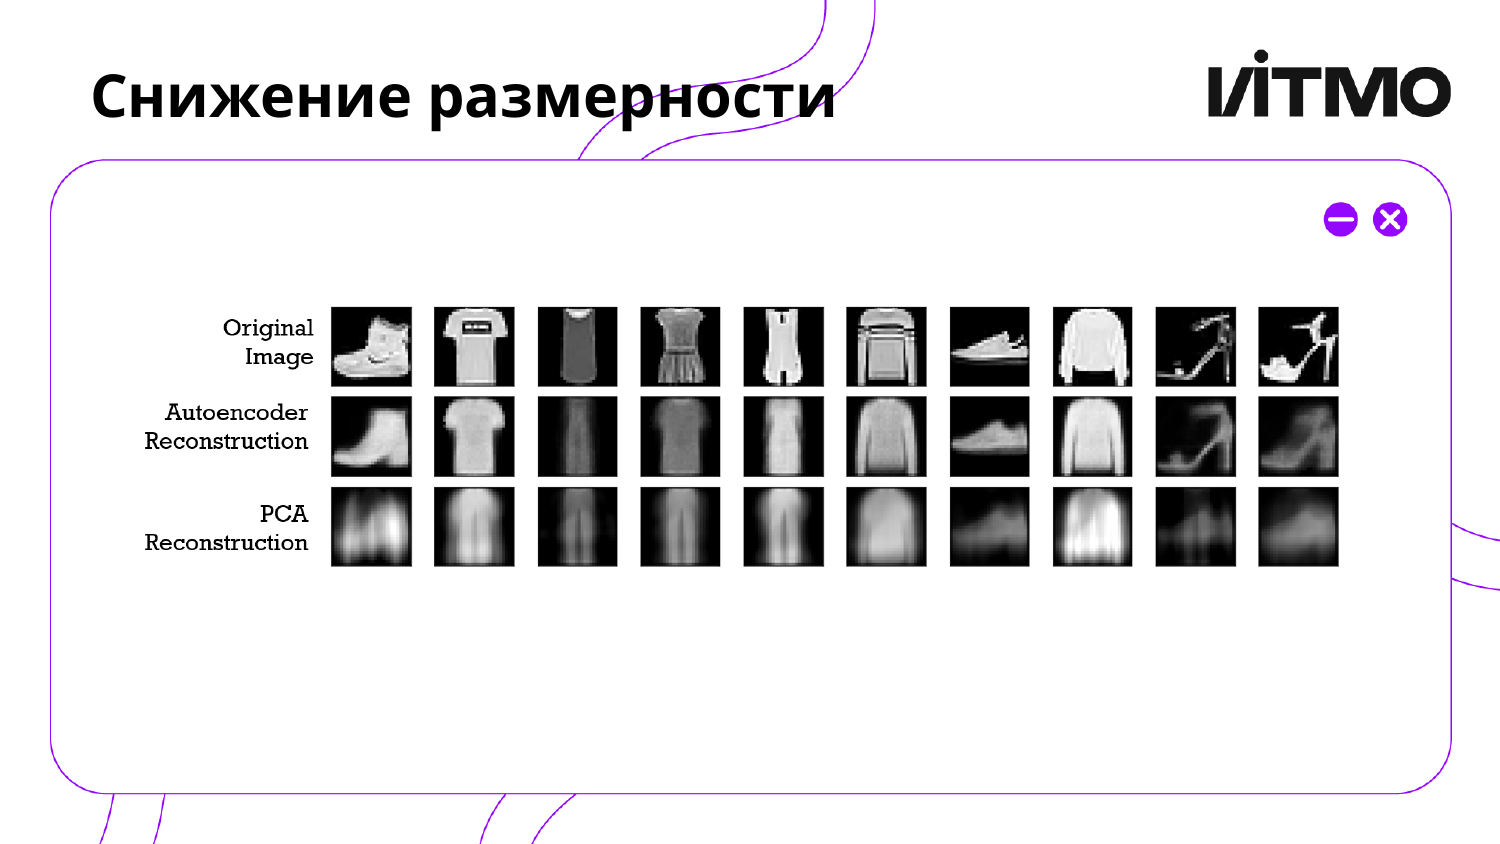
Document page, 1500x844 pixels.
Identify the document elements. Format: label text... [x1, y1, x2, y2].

picture [0, 0, 1500, 844]
title Снижение размерности [75, 50, 1195, 137]
